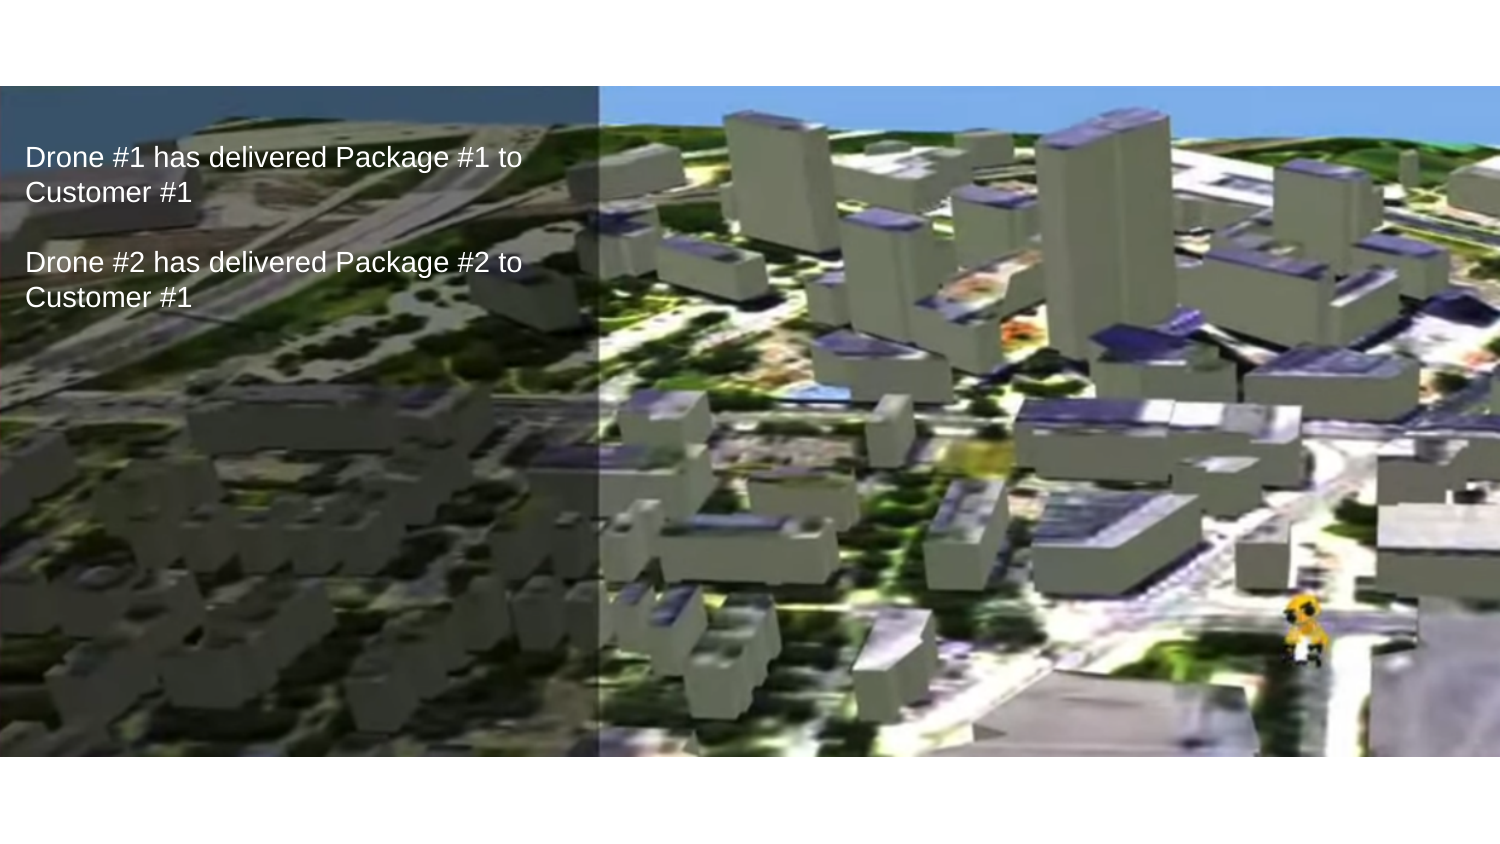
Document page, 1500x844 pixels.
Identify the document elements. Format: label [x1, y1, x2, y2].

picture [0, 86, 1500, 758]
